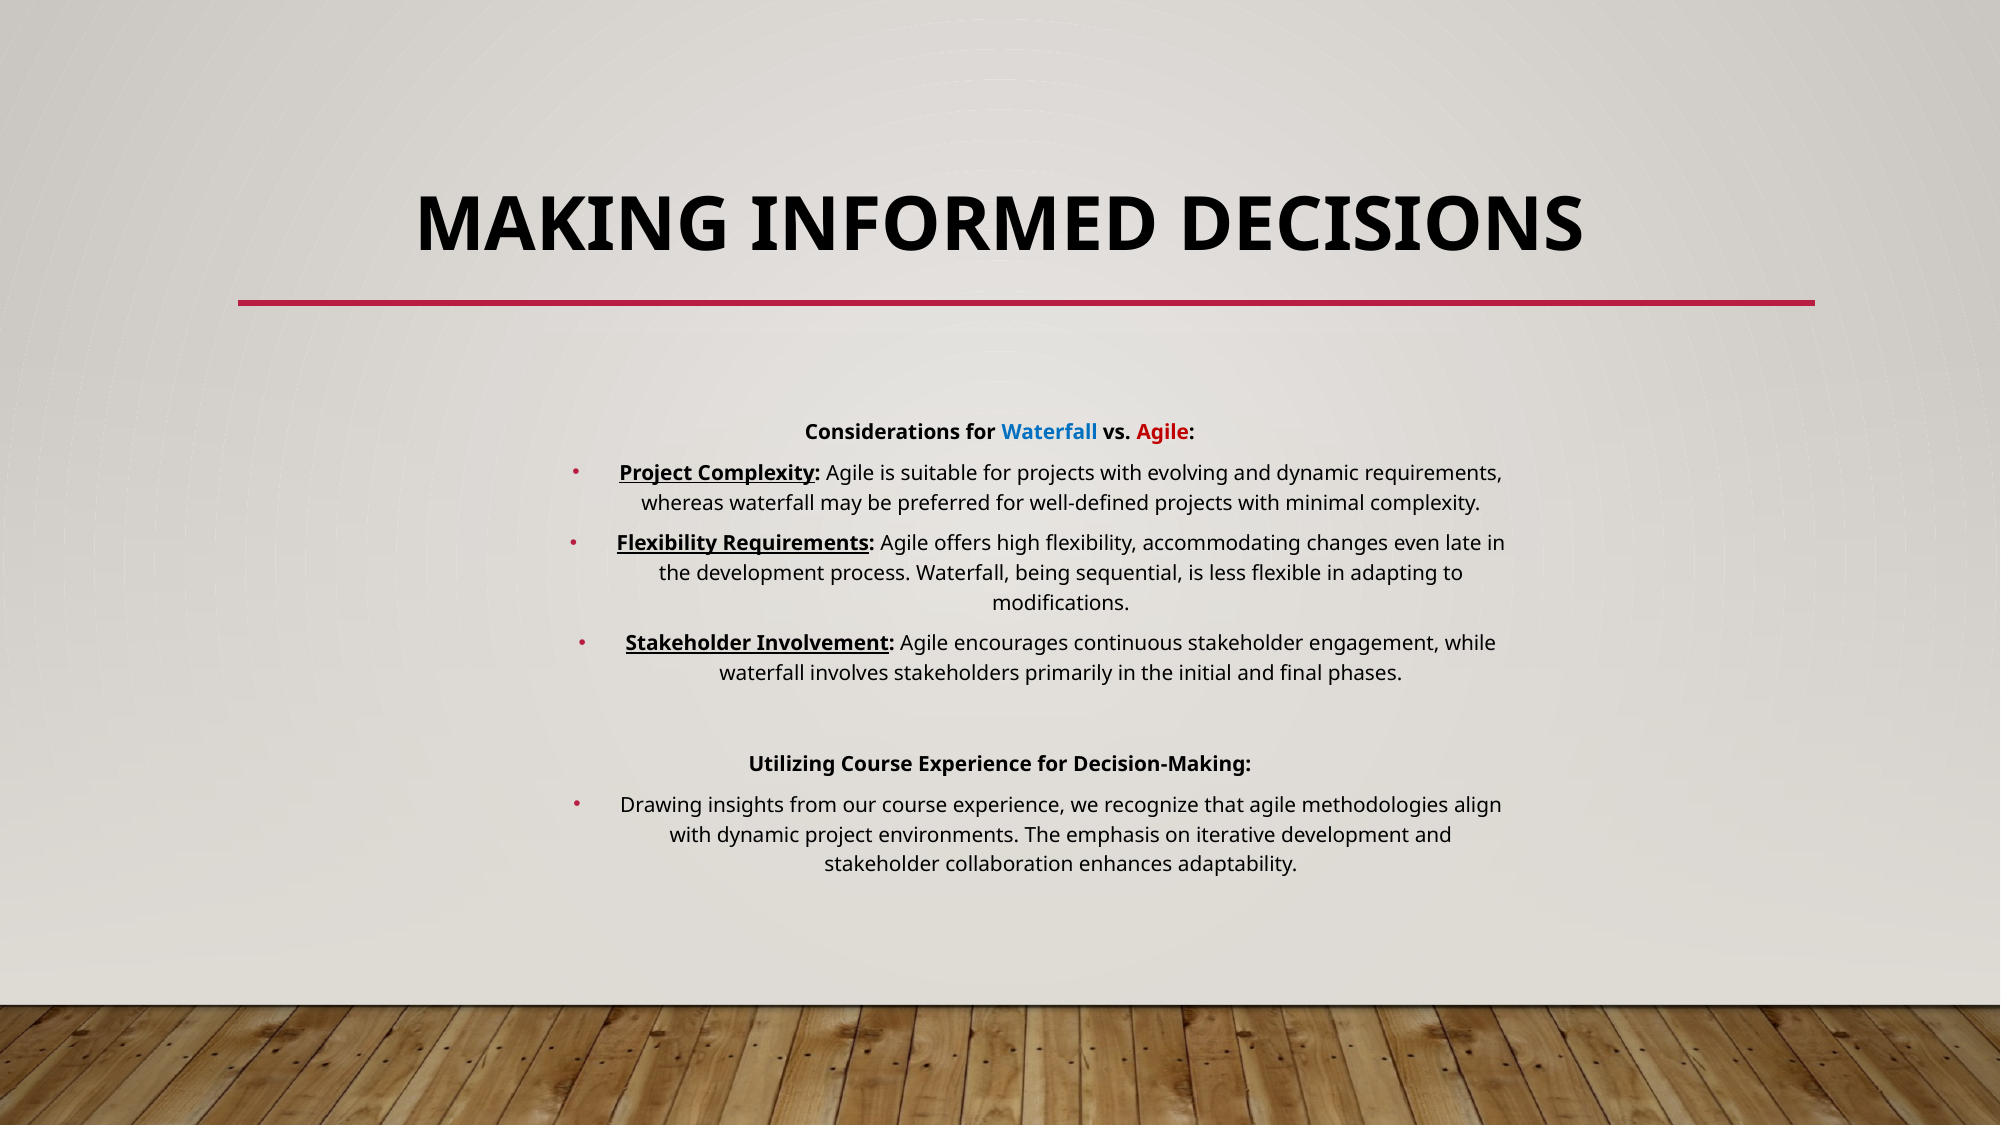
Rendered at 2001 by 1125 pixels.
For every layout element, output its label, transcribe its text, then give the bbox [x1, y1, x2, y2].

title Making Informed Decisions [341, 178, 1659, 270]
picture [0, 1005, 2000, 1125]
list Considerations for Waterfall vs. Agile: Project Complexity: Agile is suitable for projects with evolving and dynamic requirements, whereas waterfall may be preferred for well-defined projects with minimal complexity. Flexibility Requirements: Agile offers high flexibility, accommodating changes even late in the development process. Waterfall, being sequential, is less flexible in adapting to modifications. Stakeholder Involvement: Agile encourages continuous stakeholder engagement, while waterfall involves stakeholders primarily in the initial and final phases. Utilizing Course Experience for Decision-Making: Drawing insights from our course experience, we recognize that agile methodologies align with dynamic project environments. The emphasis on iterative development and stakeholder collaboration enhances adaptability. [479, 406, 1521, 947]
